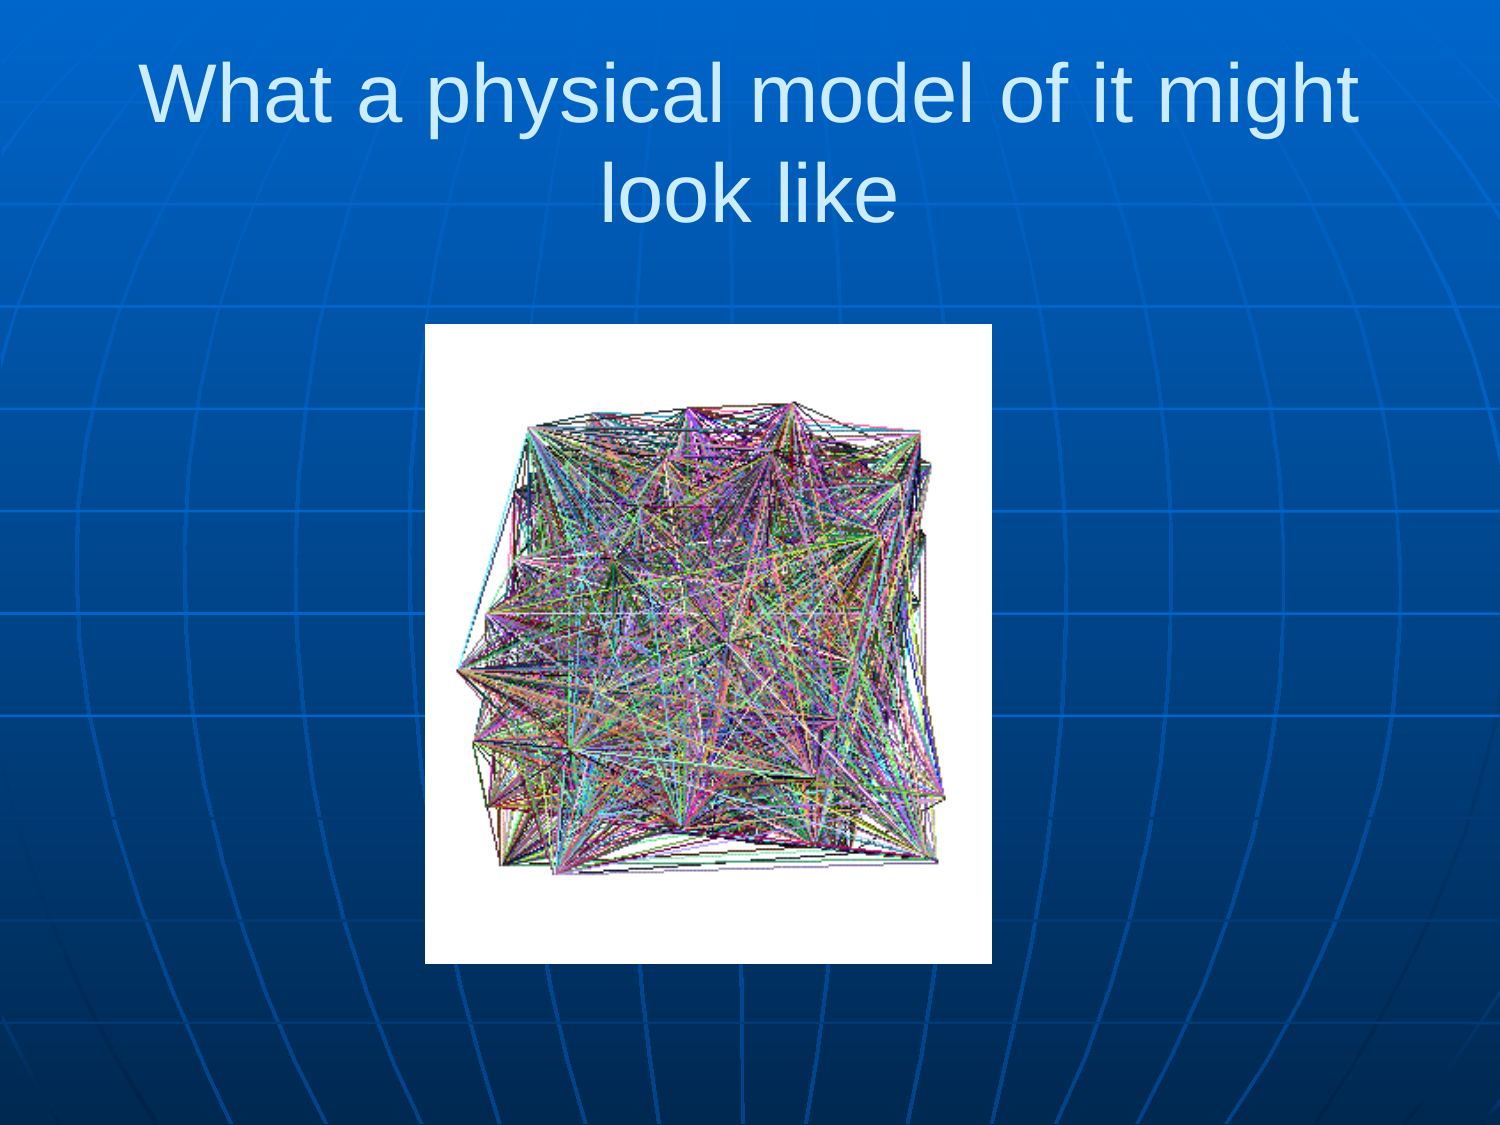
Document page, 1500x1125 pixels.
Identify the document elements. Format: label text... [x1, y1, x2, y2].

title What a physical model of it might look like [75, 45, 1425, 233]
picture [424, 324, 992, 965]
